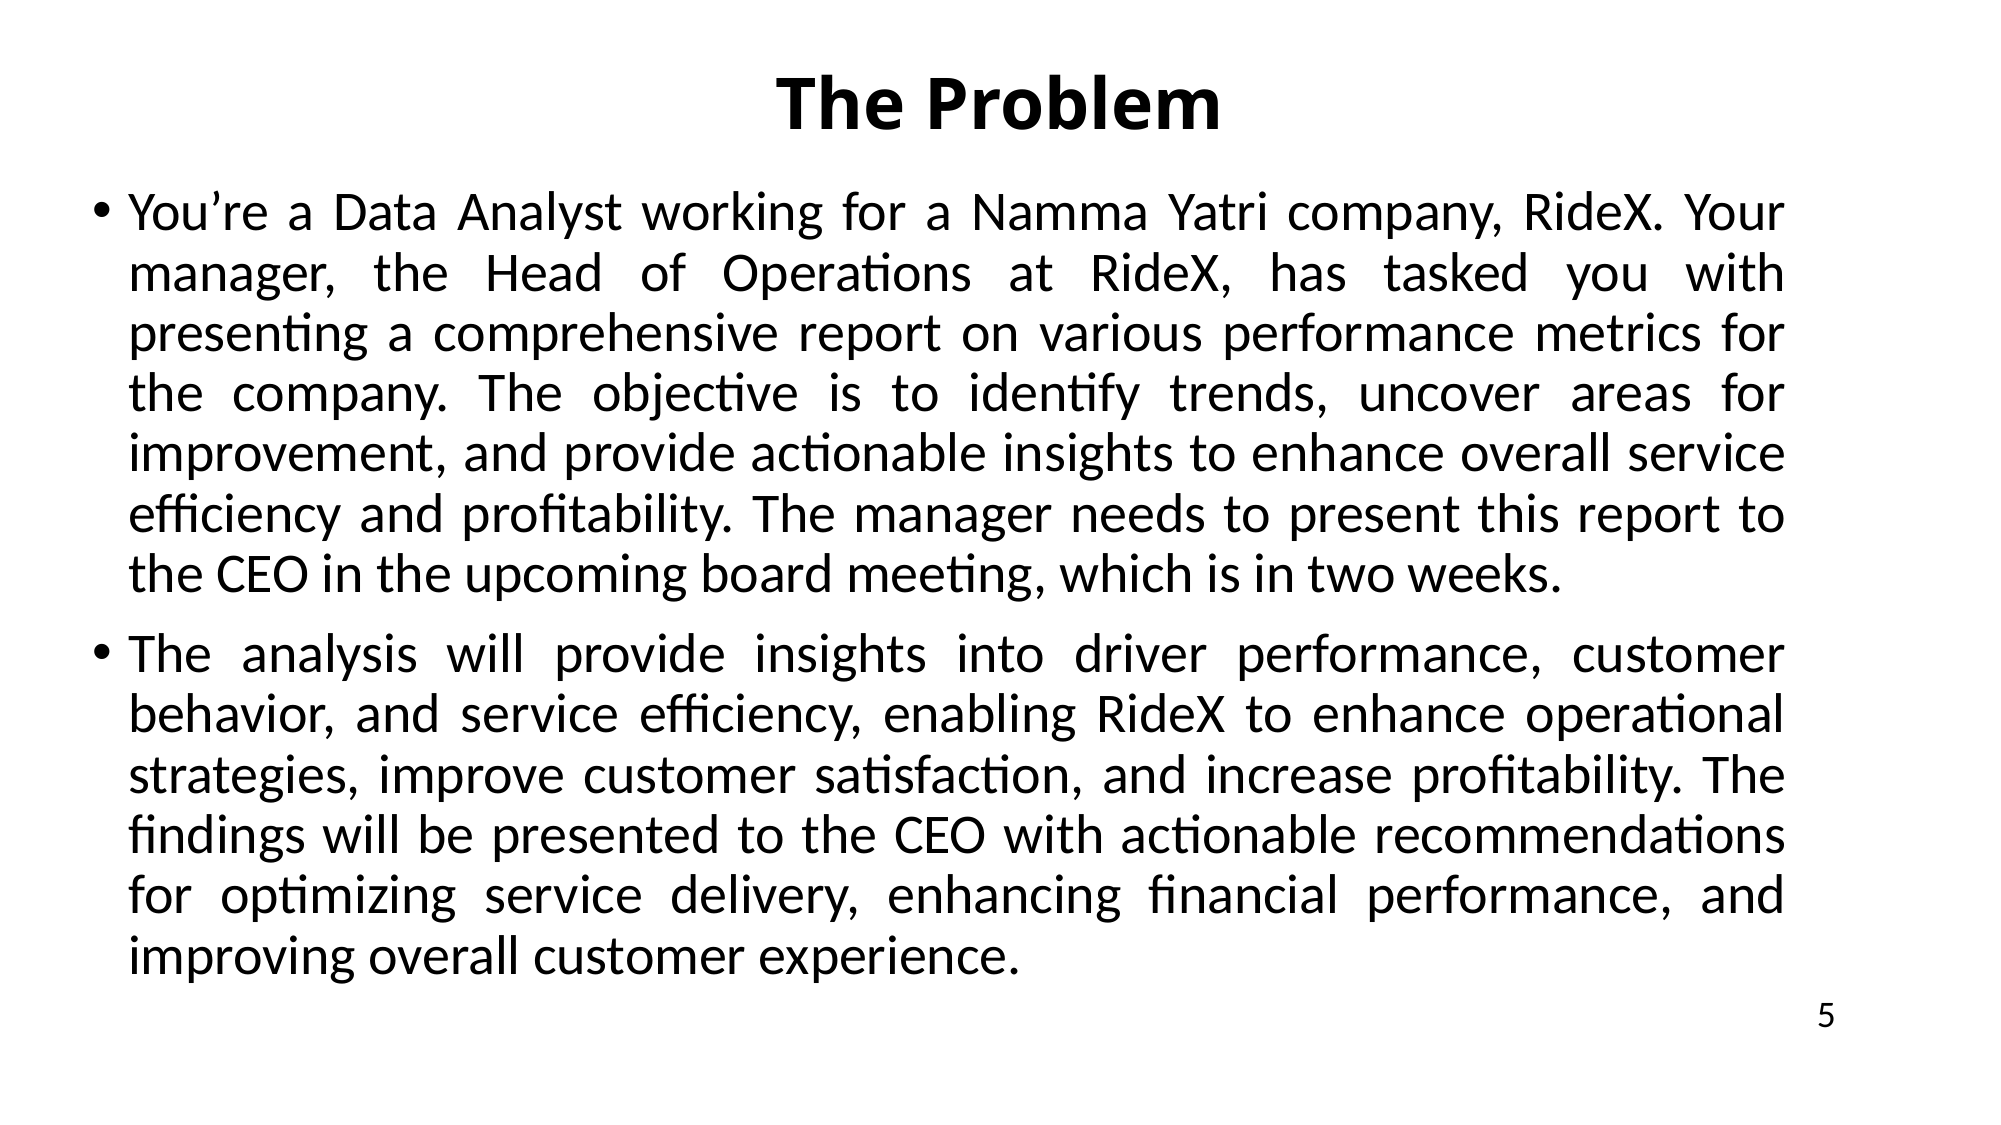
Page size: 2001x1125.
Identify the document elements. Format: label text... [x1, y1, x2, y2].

text_box 5 [1802, 982, 1853, 1043]
list You’re a Data Analyst working for a Namma Yatri company, RideX. Your manager, the Head of Operations at RideX, has tasked you with presenting a comprehensive report on various performance metrics for the company. The objective is to identify trends, uncover areas for improvement, and provide actionable insights to enhance overall service efficiency and profitability. The manager needs to present this report to the CEO in the upcoming board meeting, which is in two weeks. The analysis will provide insights into driver performance, customer behavior, and service efficiency, enabling RideX to enhance operational strategies, improve customer satisfaction, and increase profitability. The findings will be presented to the CEO with actionable recommendations for optimizing service delivery, enhancing financial performance, and improving overall customer experience. [77, 174, 1803, 1014]
title The Problem [137, 59, 1863, 153]
